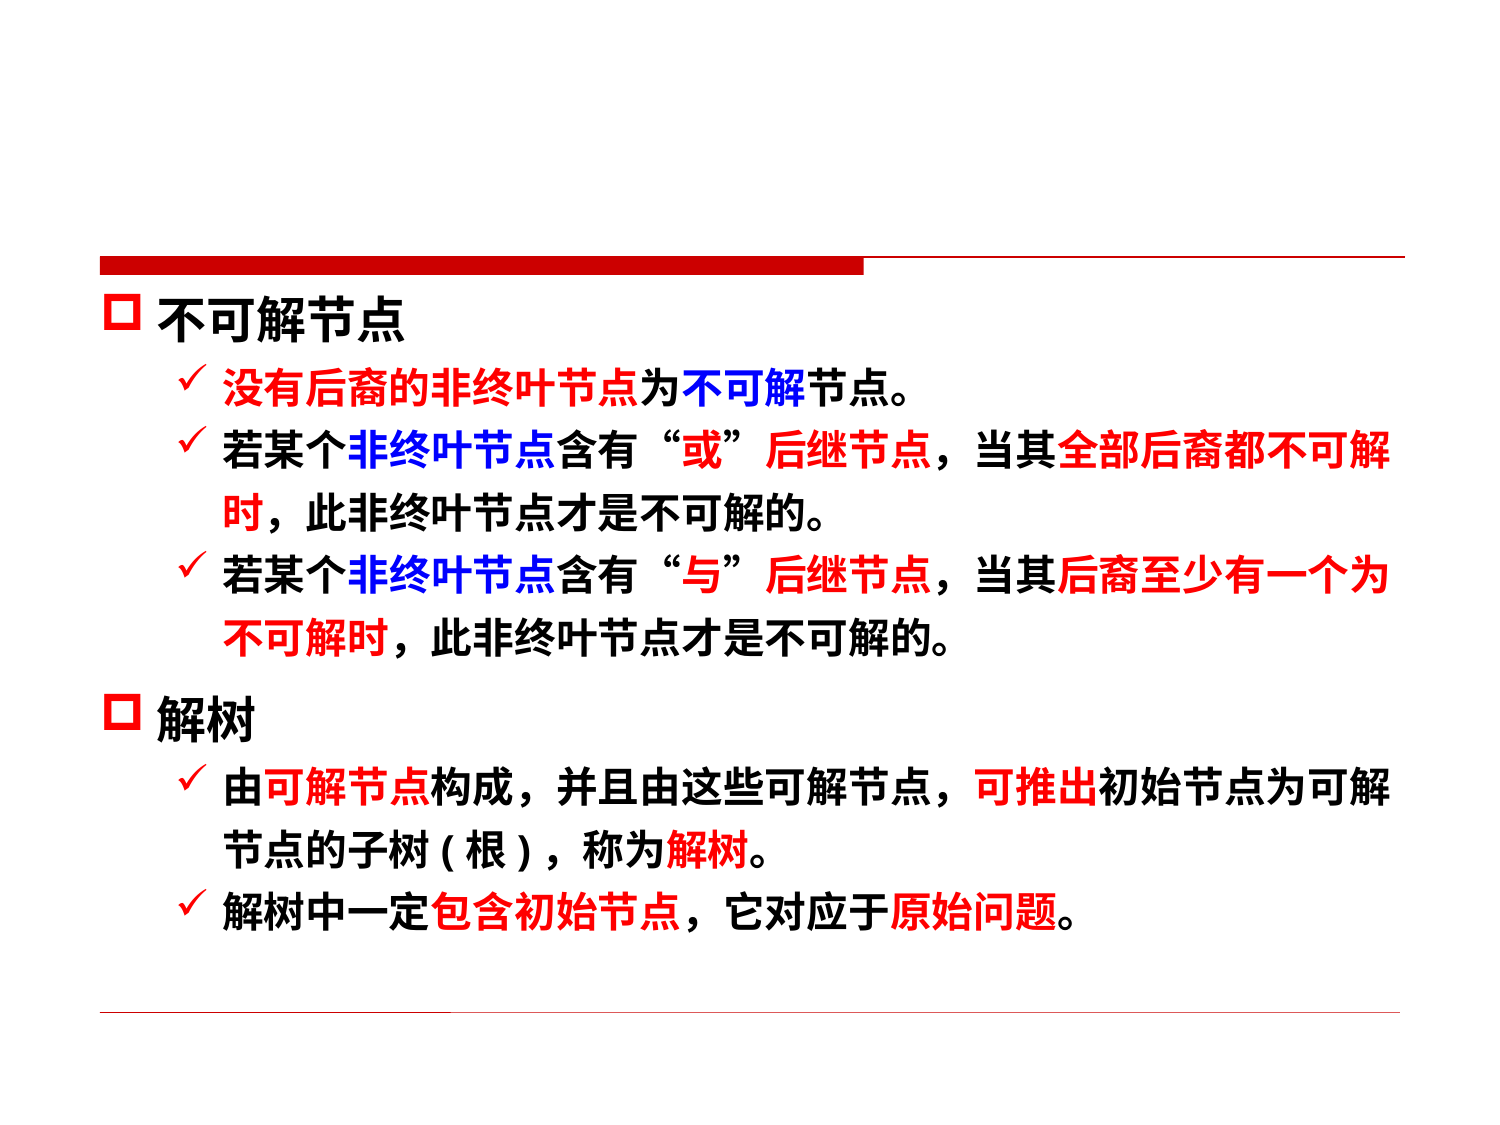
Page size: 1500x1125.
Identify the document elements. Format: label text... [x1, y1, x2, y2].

text_box 不可解节点 没有后裔的非终叶节点为不可解节点。 若某个非终叶节点含有“或”后继节点，当其全部后裔都不可解时，此非终叶节点才是不可解的。 若某个非终叶节点含有“与”后继节点，当其后裔至少有一个为不可解时，此非终叶节点才是不可解的。 解树 由可解节点构成，并且由这些可解节点，可推出初始节点为可解节点的子树(根)，称为解树。 解树中一定包含初始节点，它对应于原始问题。 [100, 278, 1412, 941]
